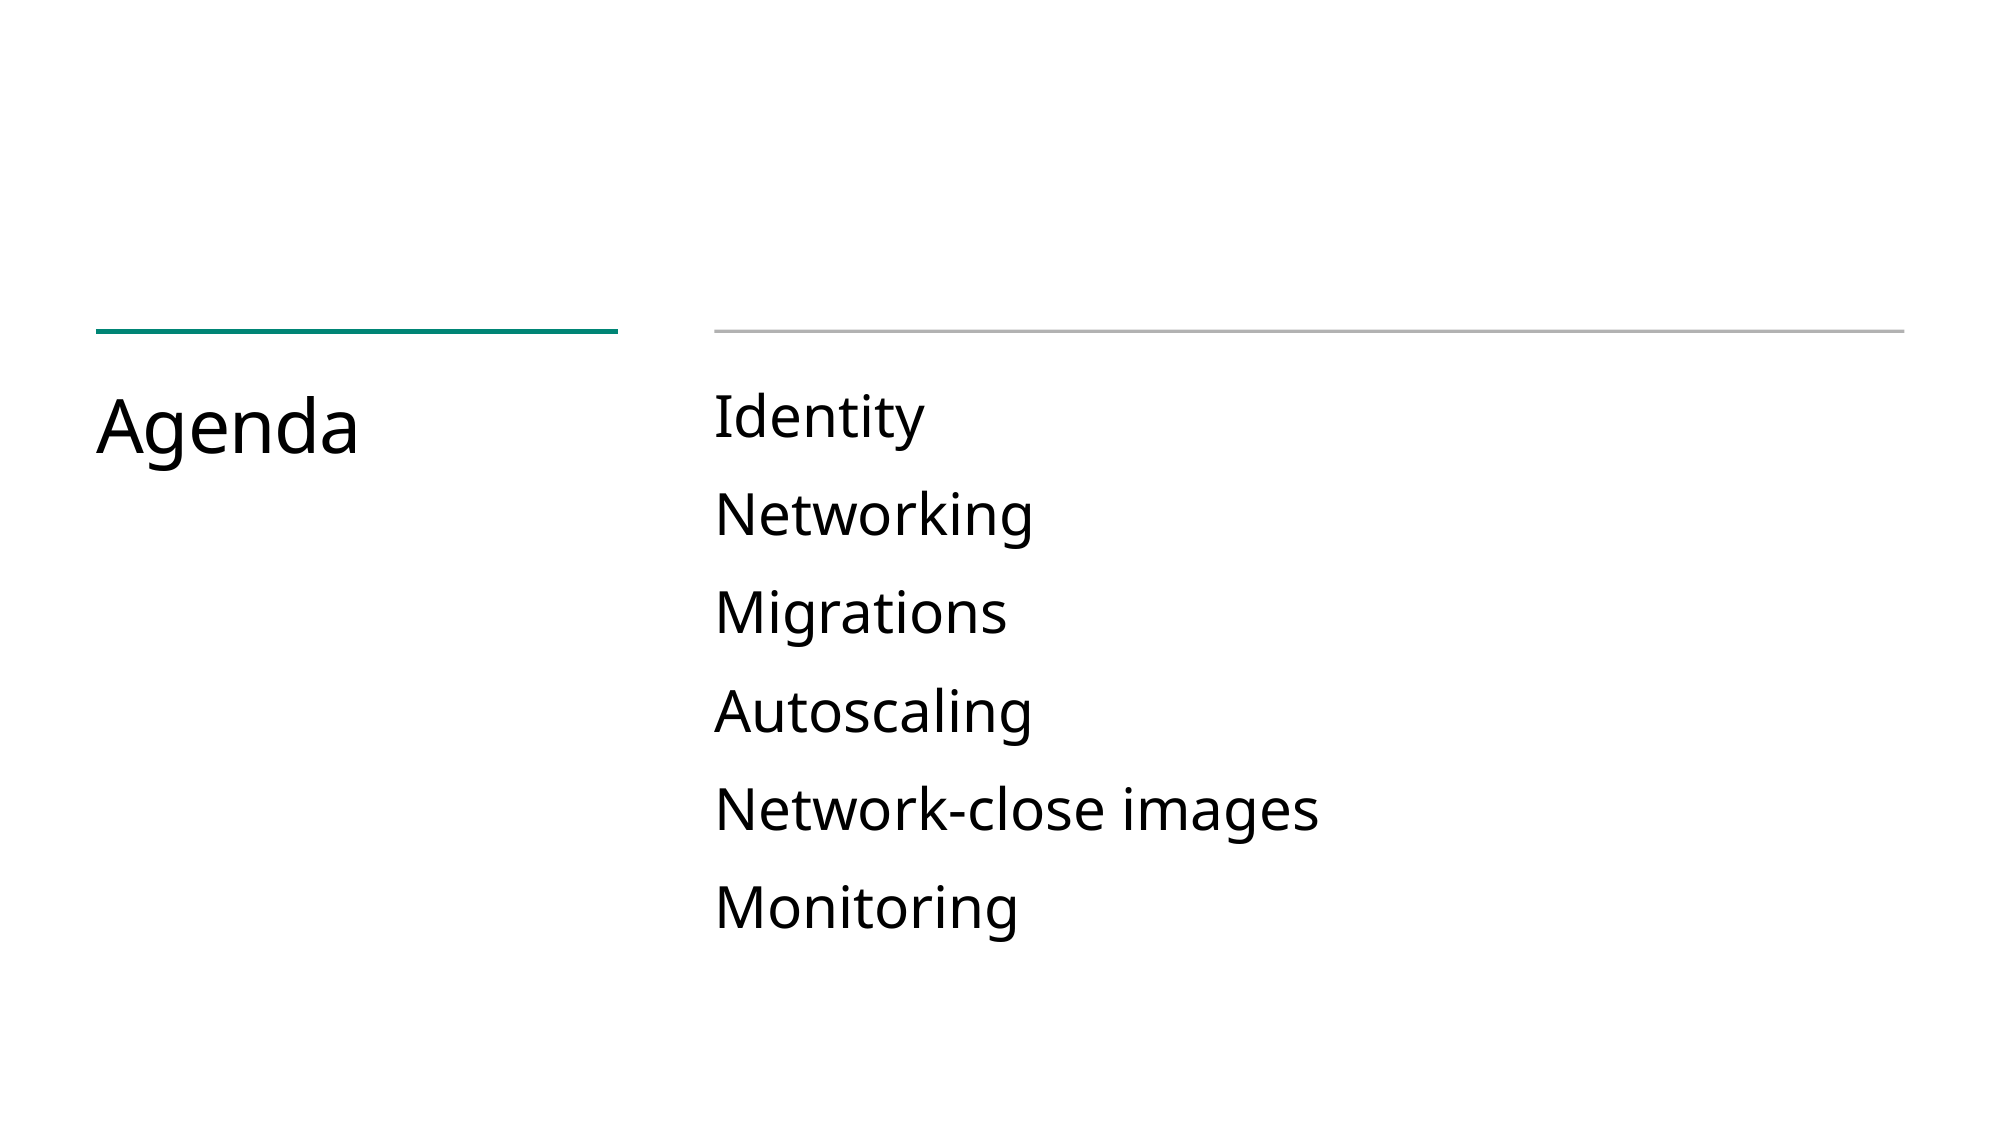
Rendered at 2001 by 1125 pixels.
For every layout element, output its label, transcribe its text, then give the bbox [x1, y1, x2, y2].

list Identity Networking Migrations Autoscaling Network-close images Monitoring [714, 378, 1905, 958]
title Agenda [96, 378, 618, 470]
